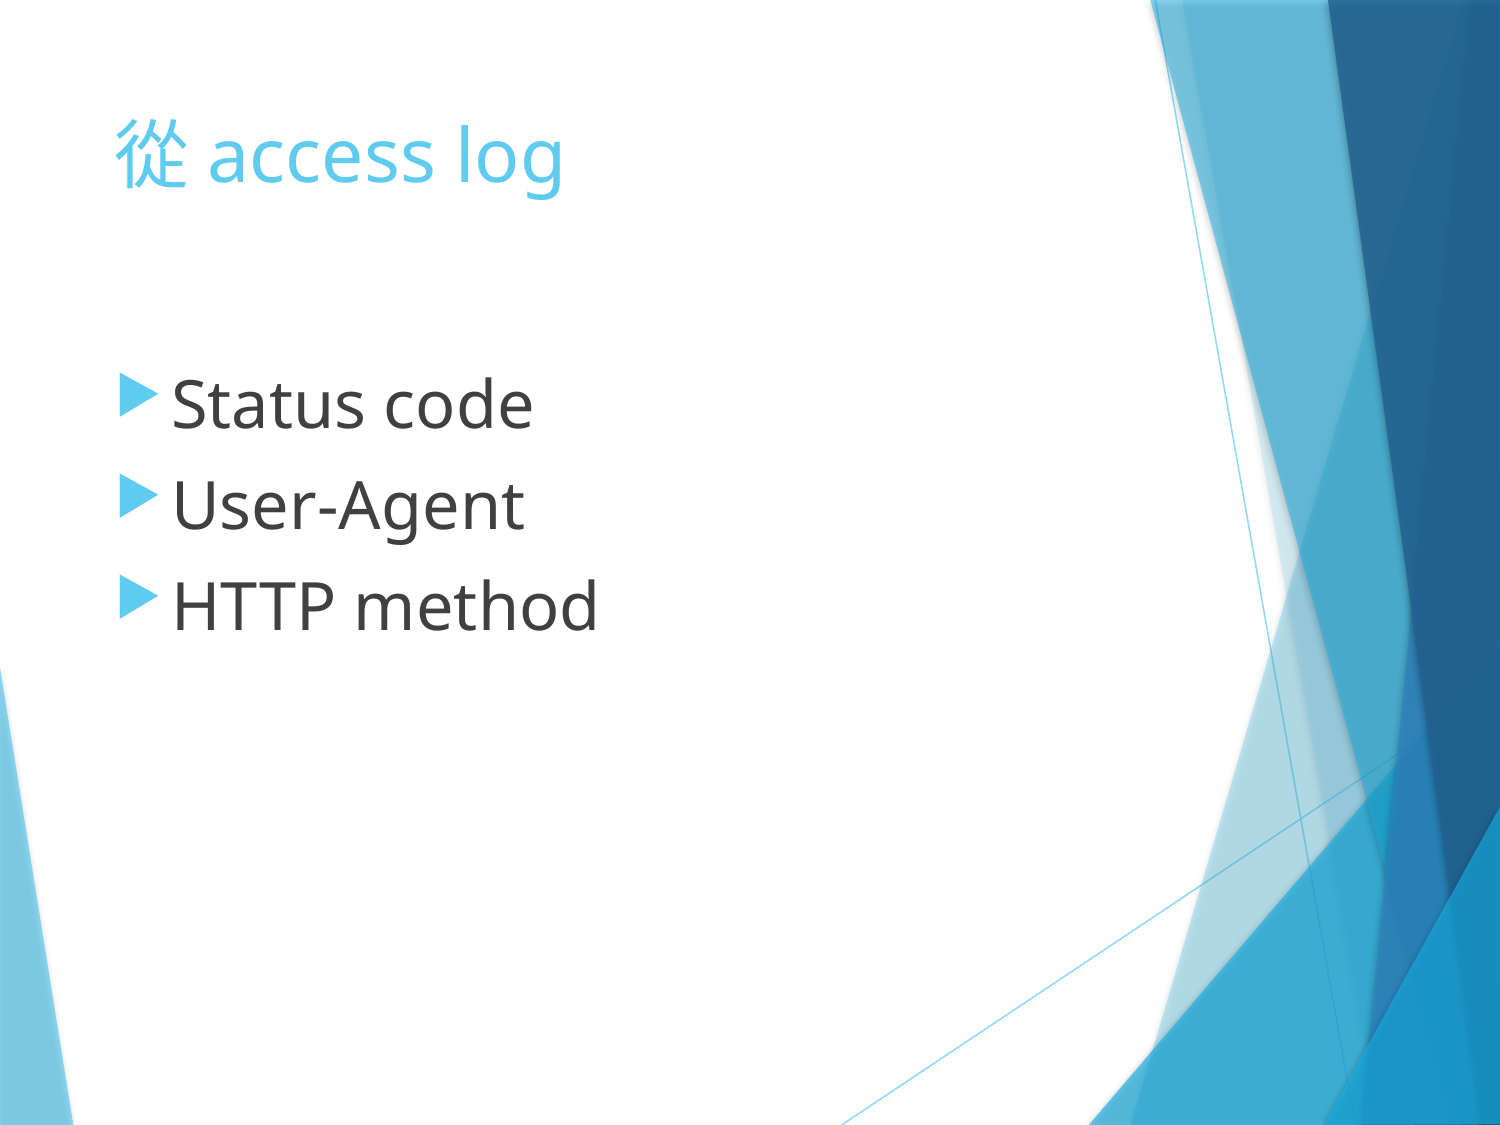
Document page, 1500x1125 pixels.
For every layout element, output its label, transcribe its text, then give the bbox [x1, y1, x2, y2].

list Status code User-Agent HTTP method [99, 354, 1142, 992]
title 從access log [99, 99, 1142, 317]
